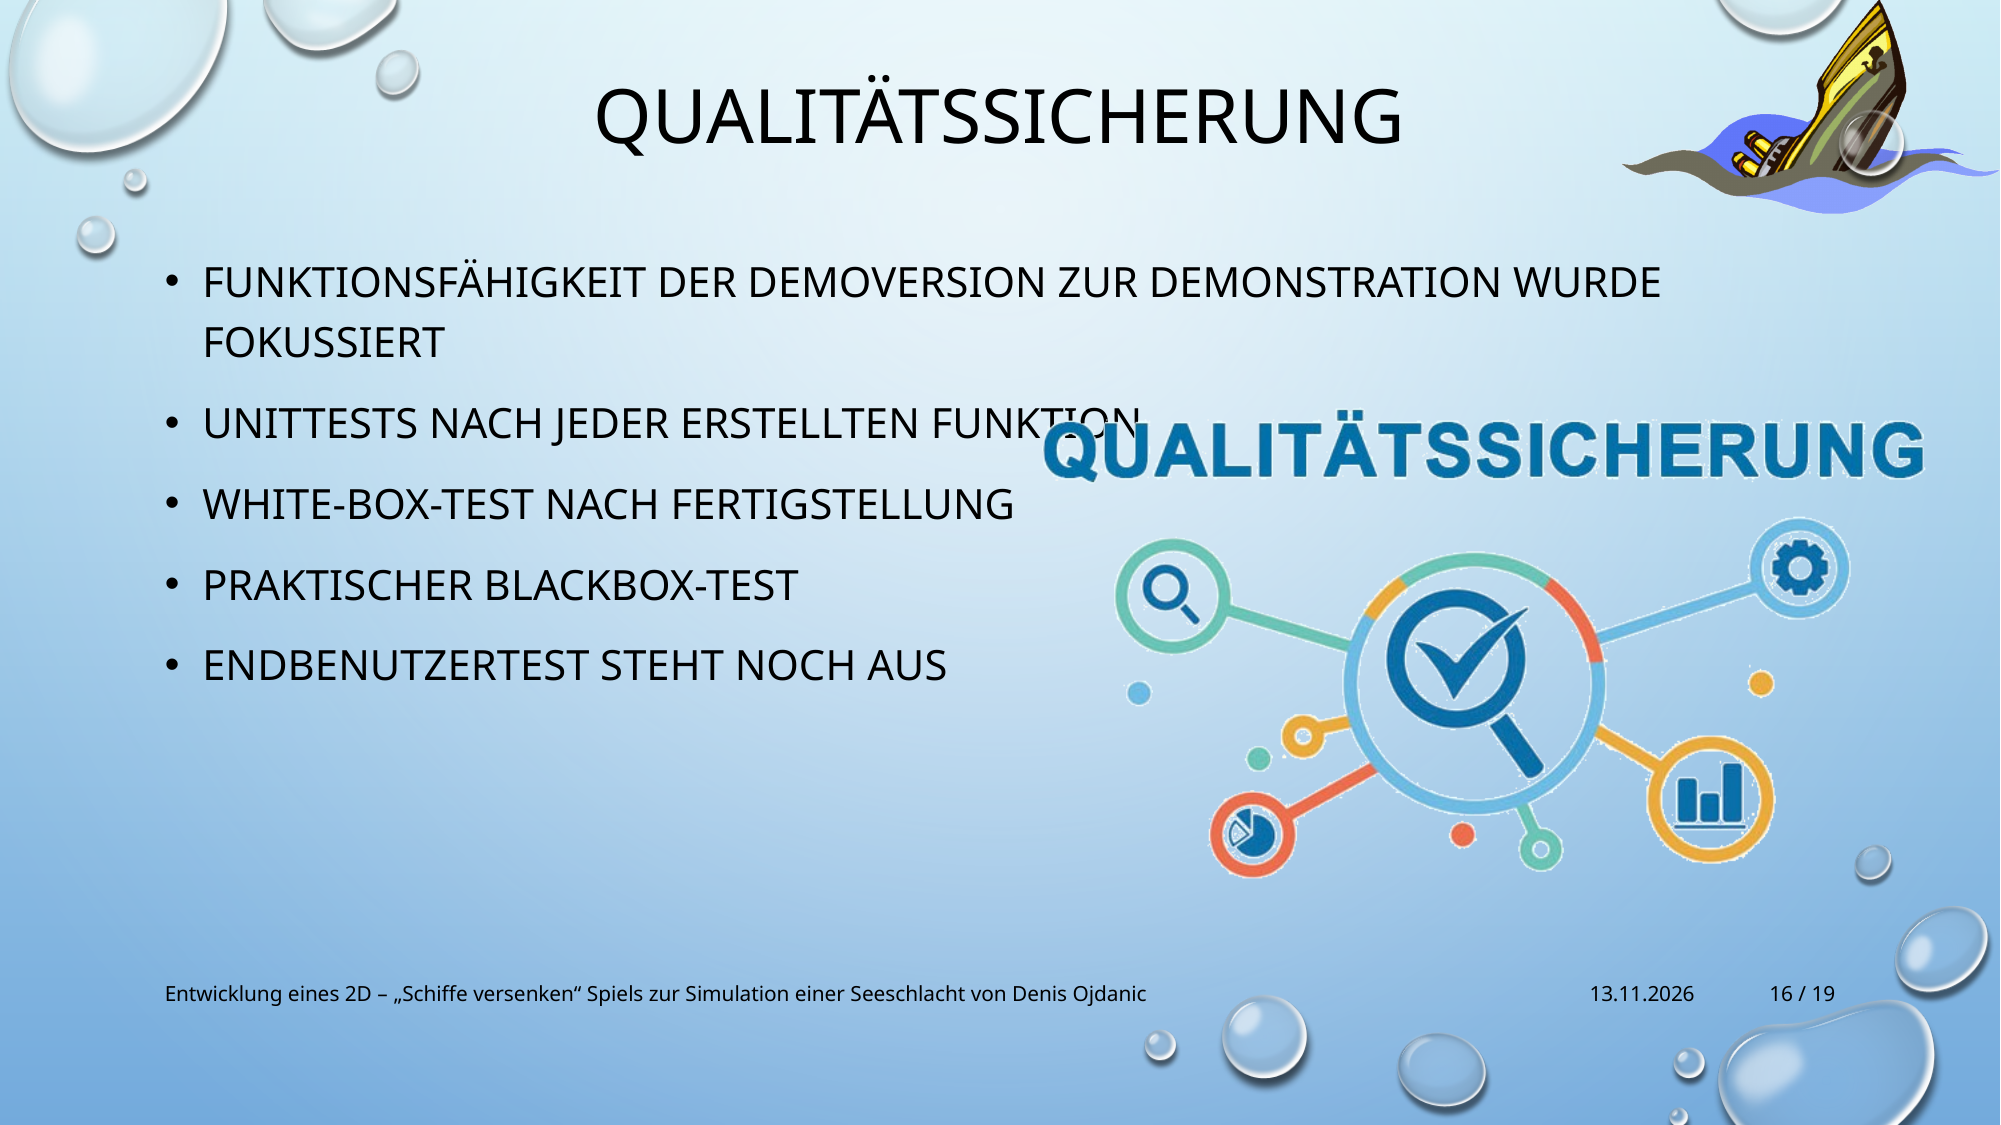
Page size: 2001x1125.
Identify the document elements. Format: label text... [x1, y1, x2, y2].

list Funktionsfähigkeit der Demoversion zur Demonstration wurde fokussiert Unittests nach jeder erstellten Funktion White-Box-Test nach Fertigstellung Praktischer Blackbox-Test Endbenutzertest steht noch aus [149, 238, 1850, 950]
slide_number 16 / 19 [1724, 965, 1851, 1025]
footer Entwicklung eines 2D – „Schiffe versenken“ Spiels zur Simulation einer Seeschlacht von Denis Ojdanic [149, 965, 1245, 1025]
picture [0, 0, 2000, 1125]
title Qualitätssicherung [149, 50, 1851, 189]
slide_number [1259, 965, 1710, 1025]
